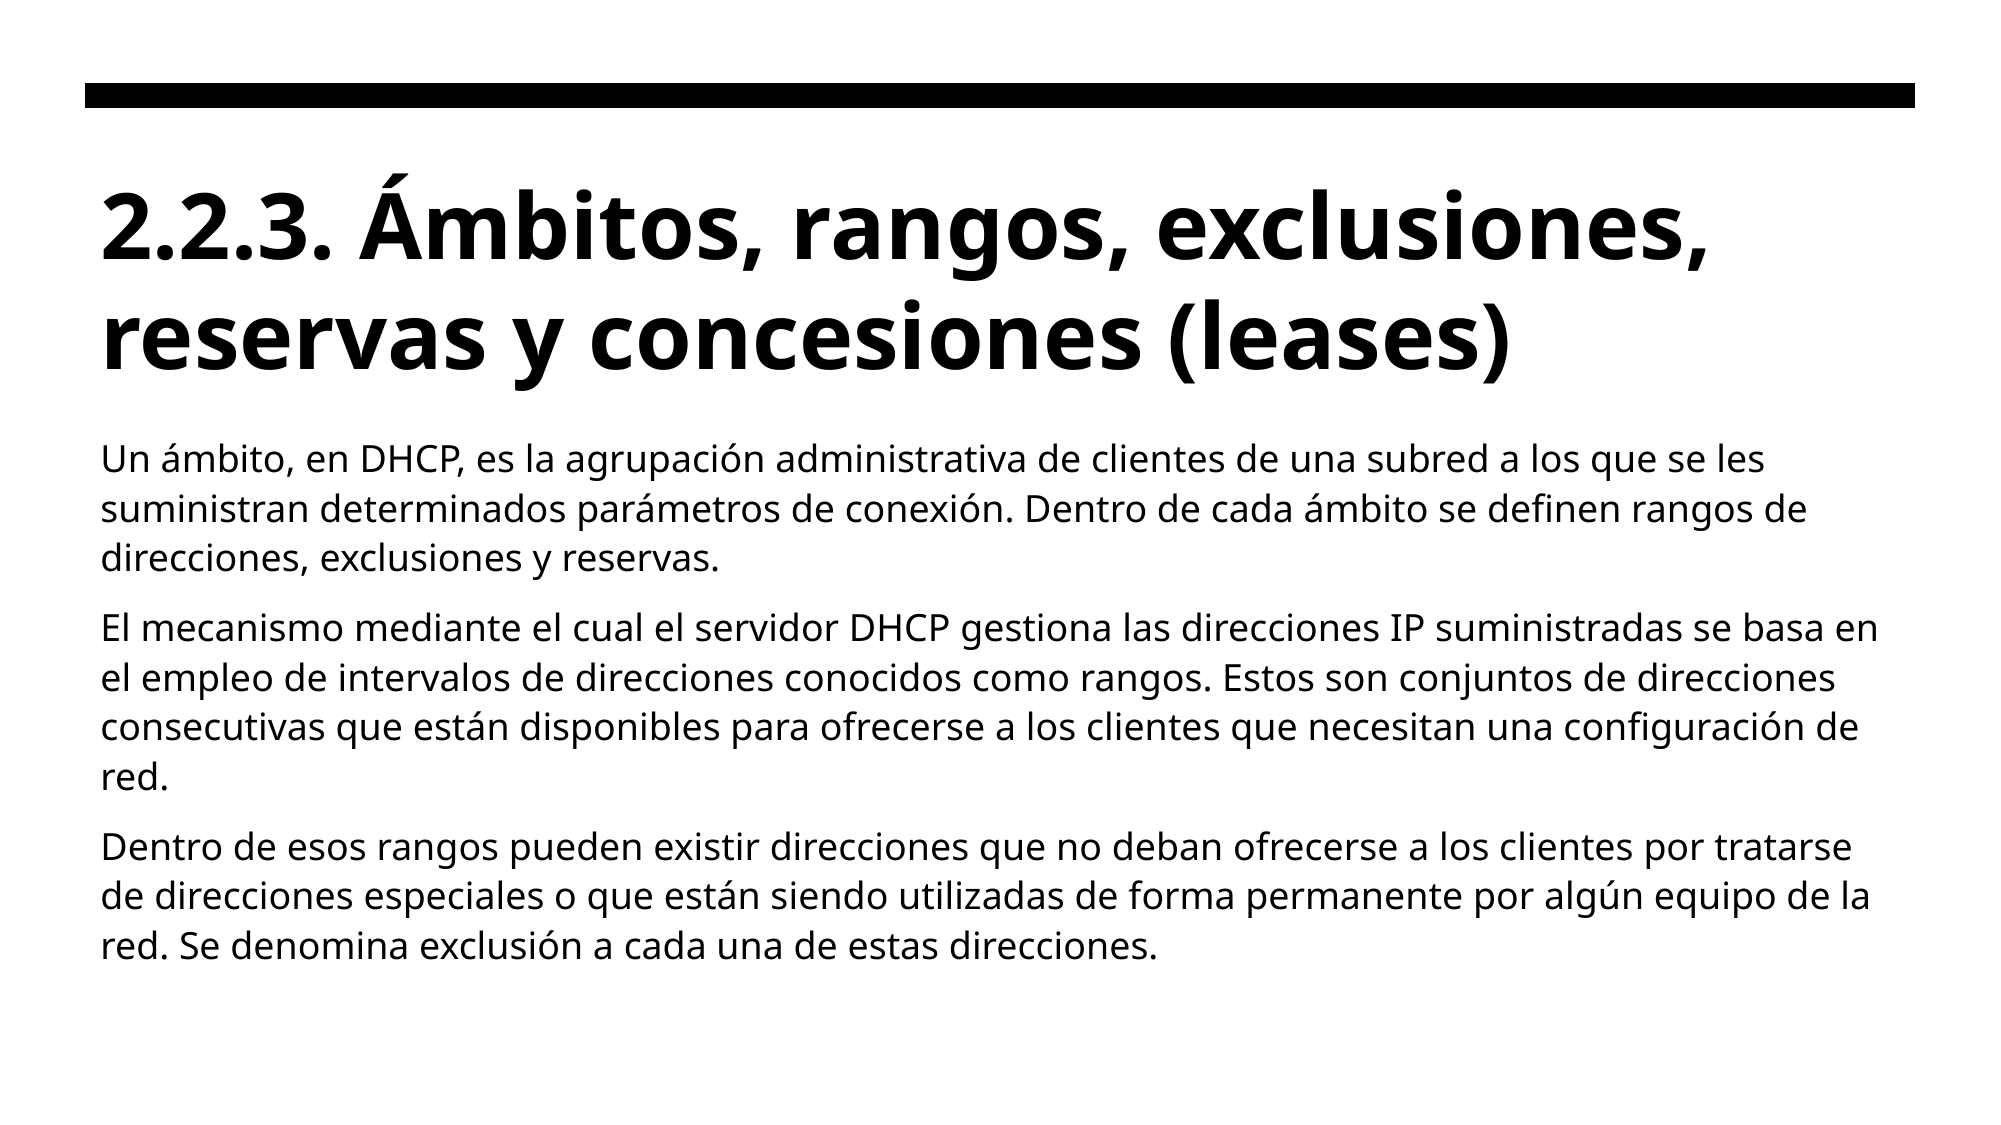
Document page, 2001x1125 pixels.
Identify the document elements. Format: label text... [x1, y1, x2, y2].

title 2.2.3. Ámbitos, rangos, exclusiones, reservas y concesiones (leases) [85, 160, 1916, 401]
list Un ámbito, en DHCP, es la agrupación administrativa de clientes de una subred a los que se les suministran determinados parámetros de conexión. Dentro de cada ámbito se definen rangos de direcciones, exclusiones y reservas. El mecanismo mediante el cual el servidor DHCP gestiona las direcciones IP suministradas se basa en el empleo de intervalos de direcciones conocidos como rangos. Estos son conjuntos de direcciones consecutivas que están disponibles para ofrecerse a los clientes que necesitan una configuración de red. Dentro de esos rangos pueden existir direcciones que no deban ofrecerse a los clientes por tratarse de direcciones especiales o que están siendo utilizadas de forma permanente por algún equipo de la red. Se denomina exclusión a cada una de estas direcciones. [85, 423, 1916, 1041]
